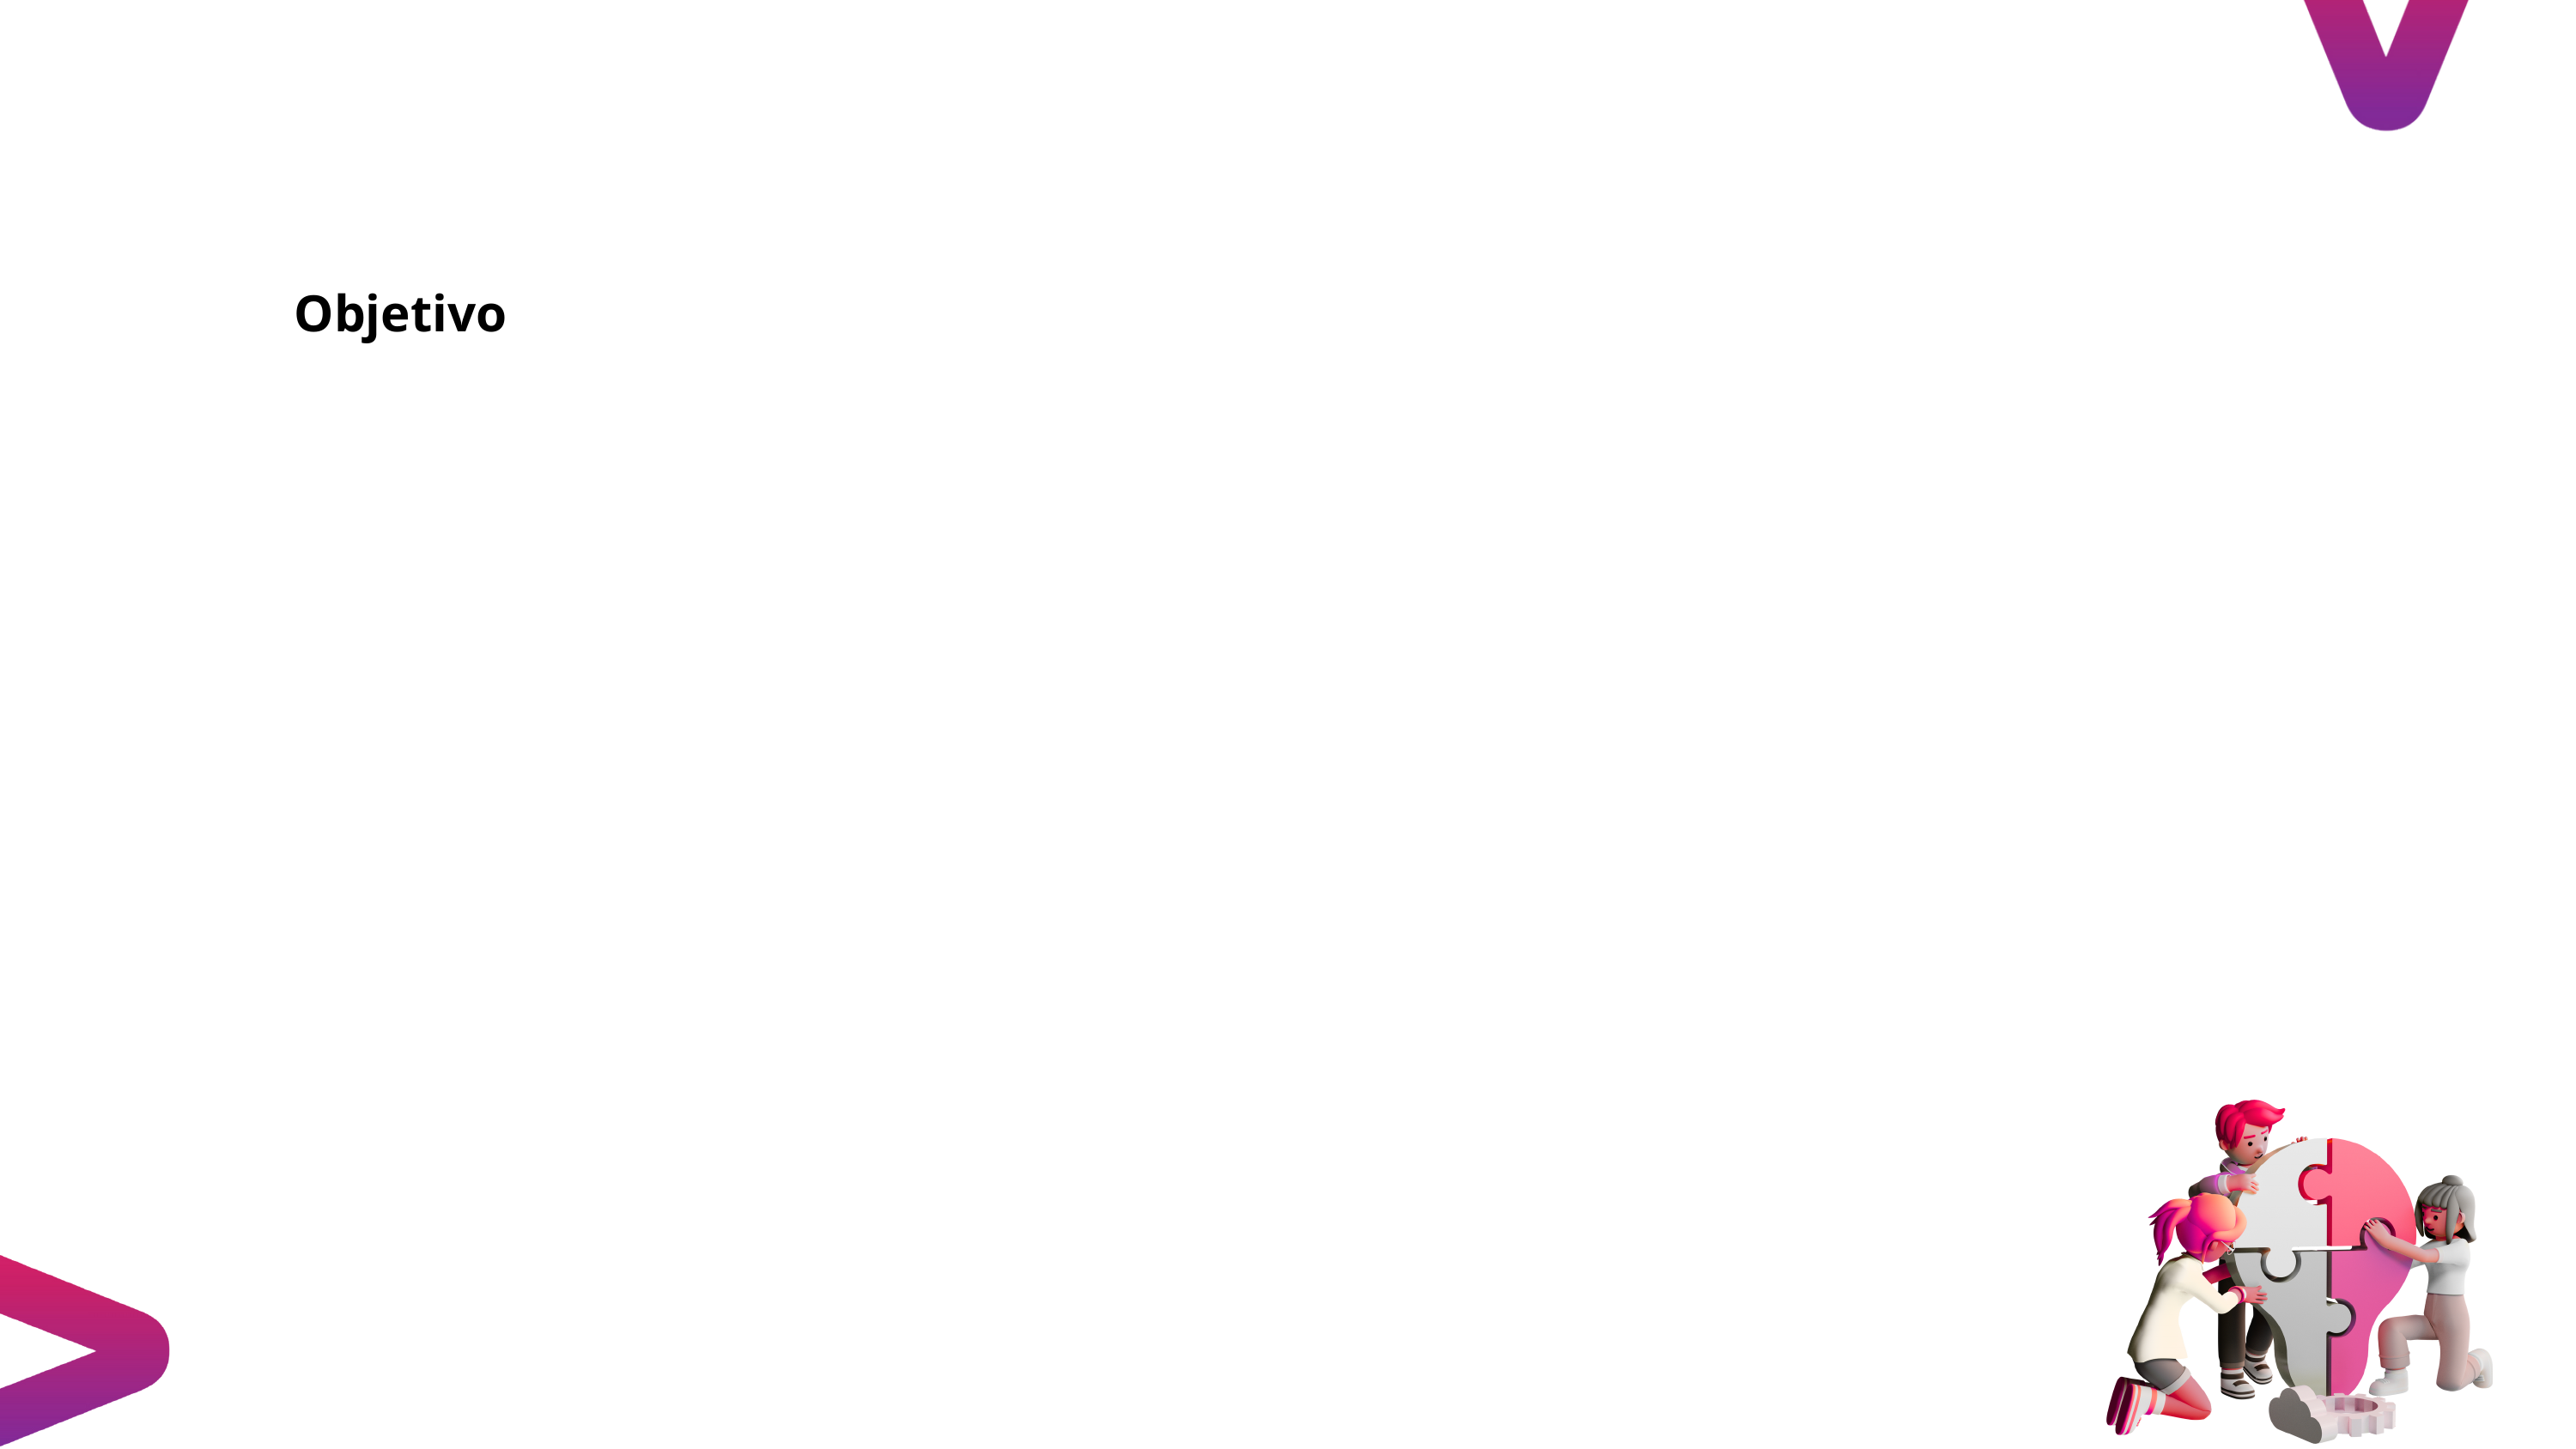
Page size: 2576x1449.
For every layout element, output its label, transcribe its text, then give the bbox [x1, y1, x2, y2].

text_box [2273, 0, 2500, 135]
text_box [2106, 1100, 2494, 1444]
text_box [0, 1239, 172, 1449]
text_box Objetivo [282, 275, 2348, 519]
